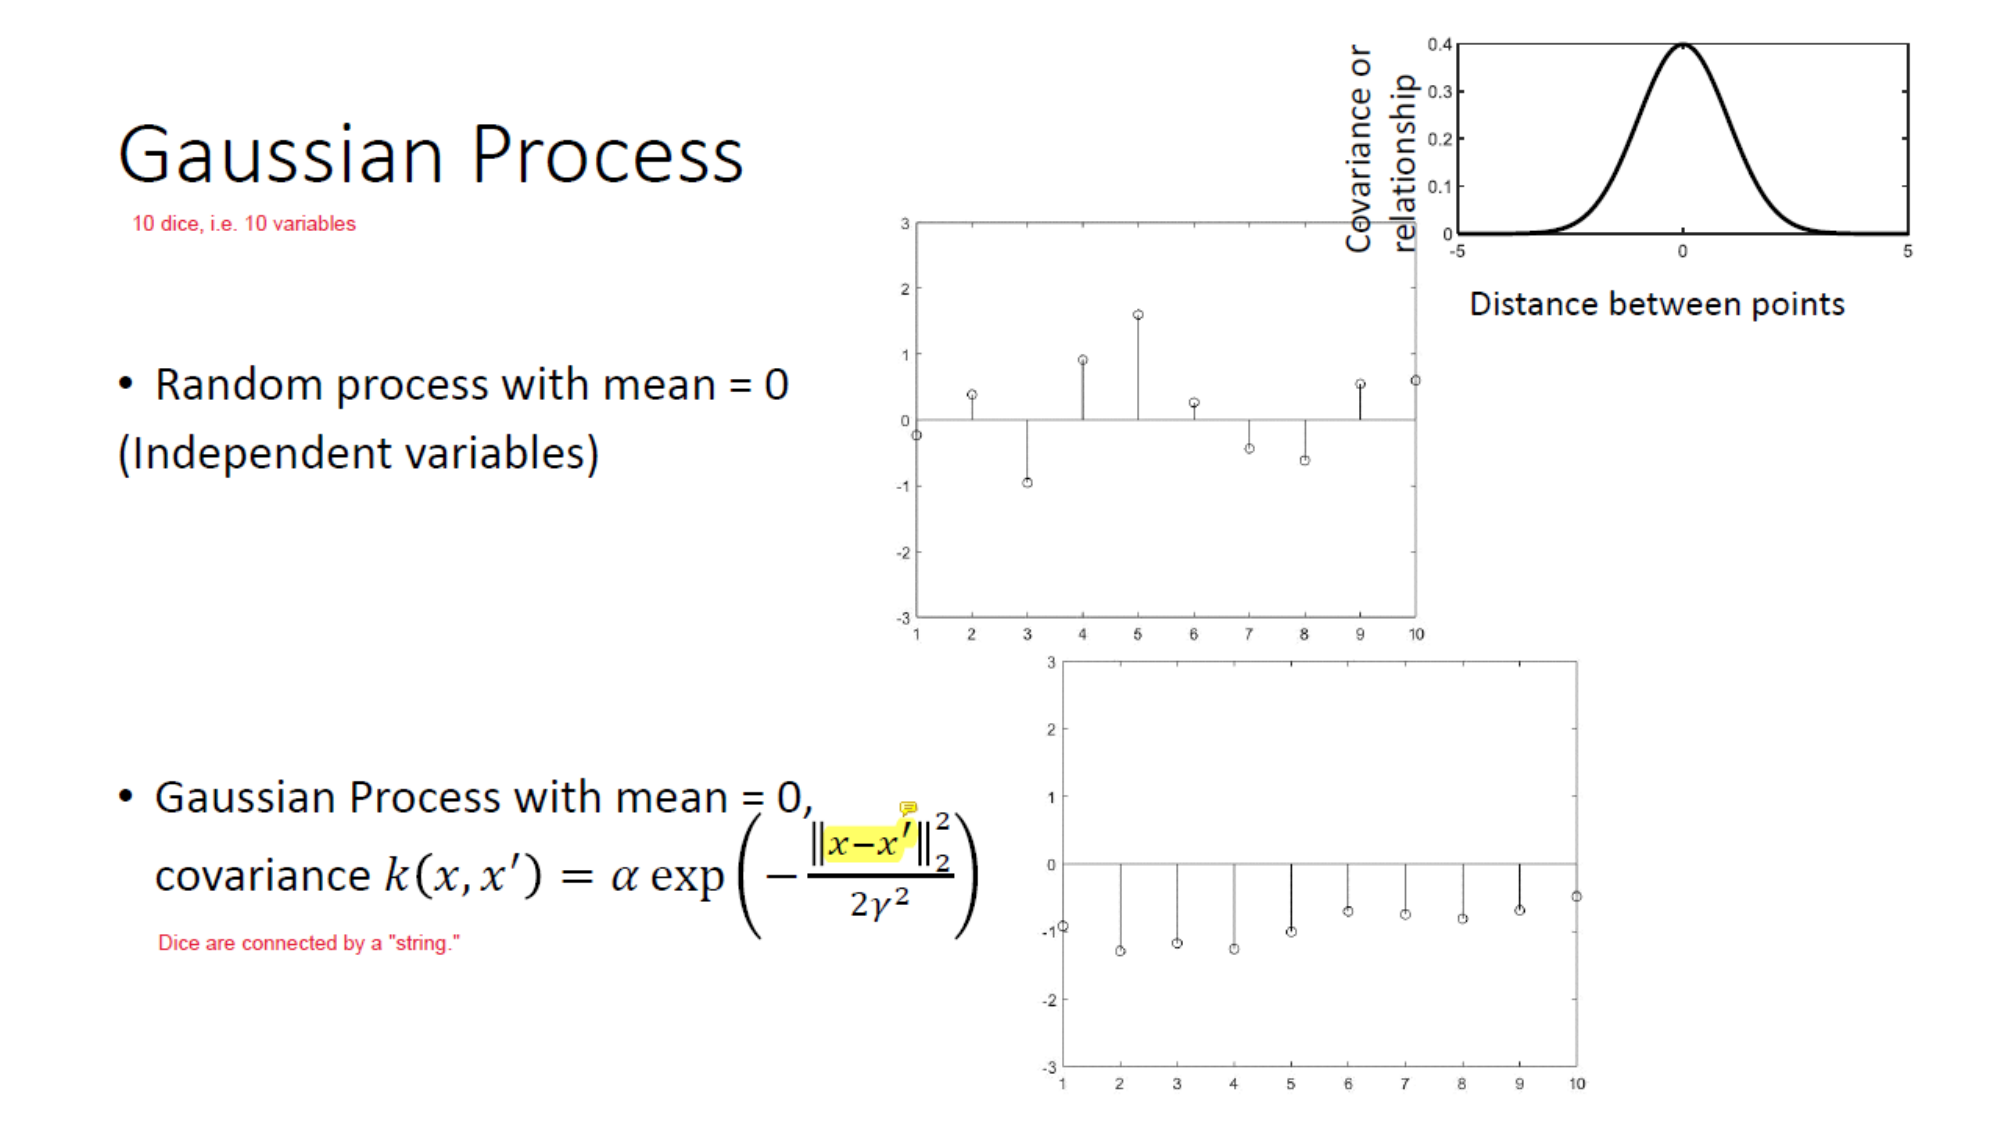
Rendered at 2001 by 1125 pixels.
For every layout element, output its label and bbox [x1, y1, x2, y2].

picture [68, 22, 1932, 1102]
